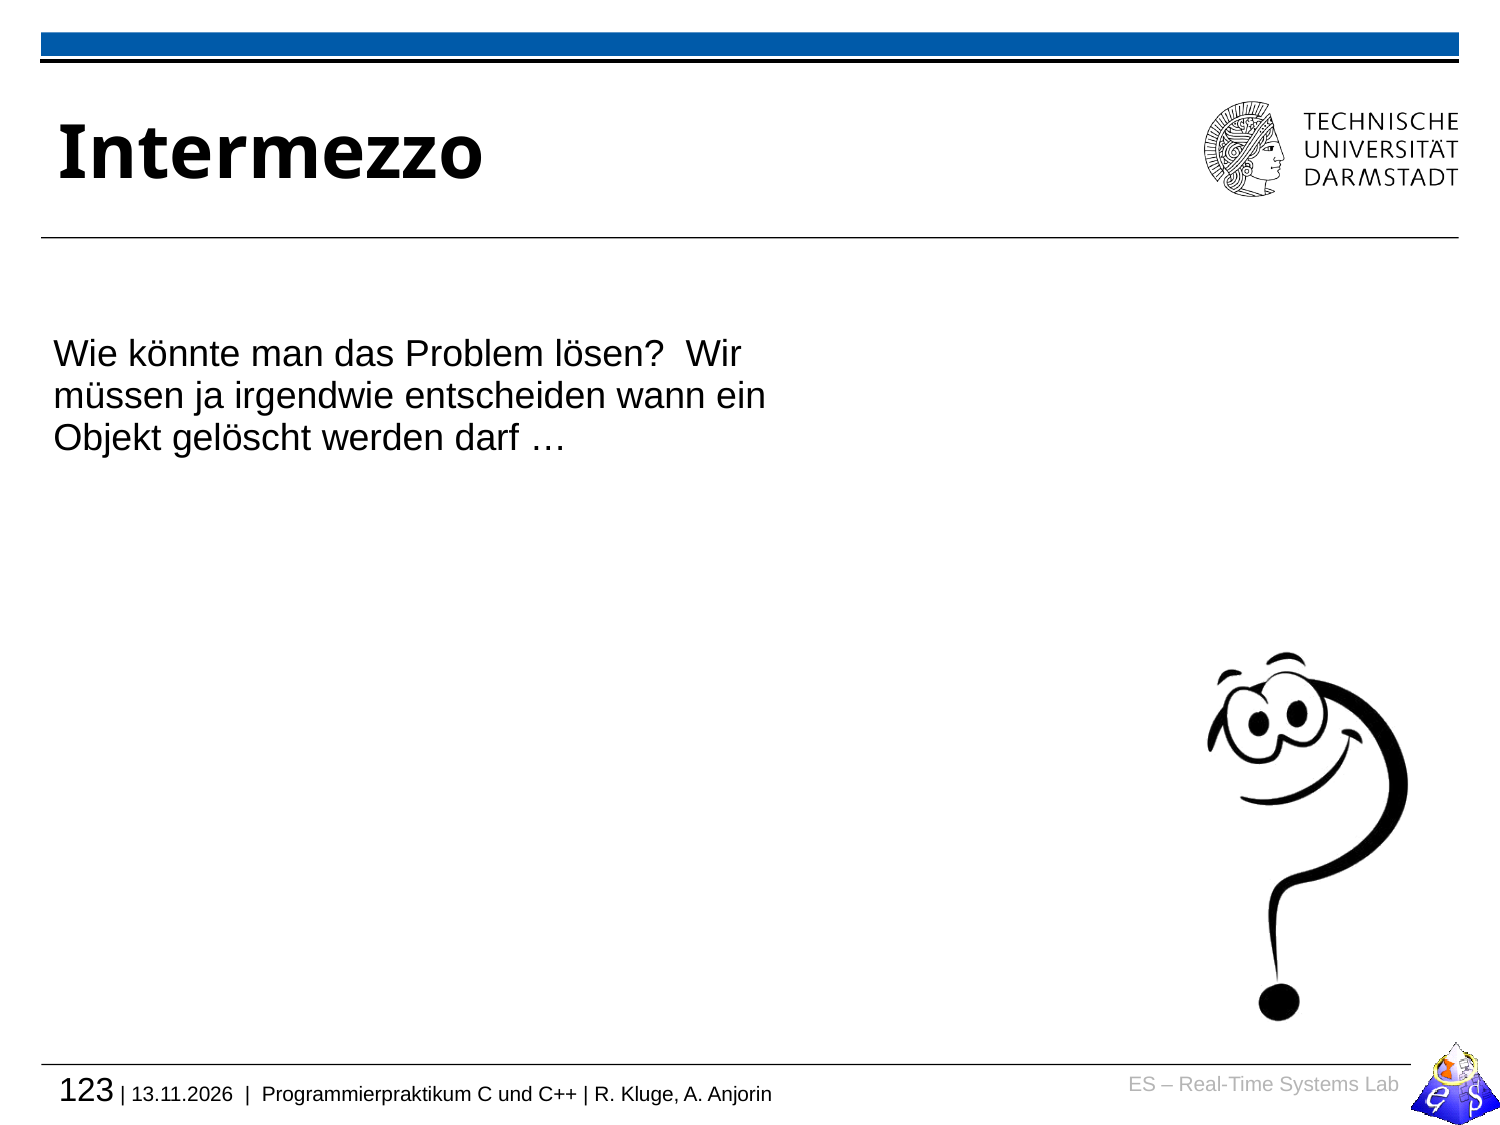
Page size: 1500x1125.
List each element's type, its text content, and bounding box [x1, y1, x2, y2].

text_box Wie könnte man das Problem lösen? Wir müssen ja irgendwie entscheiden wann ein Objekt gelöscht werden darf … [38, 325, 883, 467]
picture [1411, 1041, 1500, 1125]
picture [1187, 84, 1483, 214]
title Intermezzo [58, 80, 1187, 218]
picture [1104, 645, 1483, 1024]
